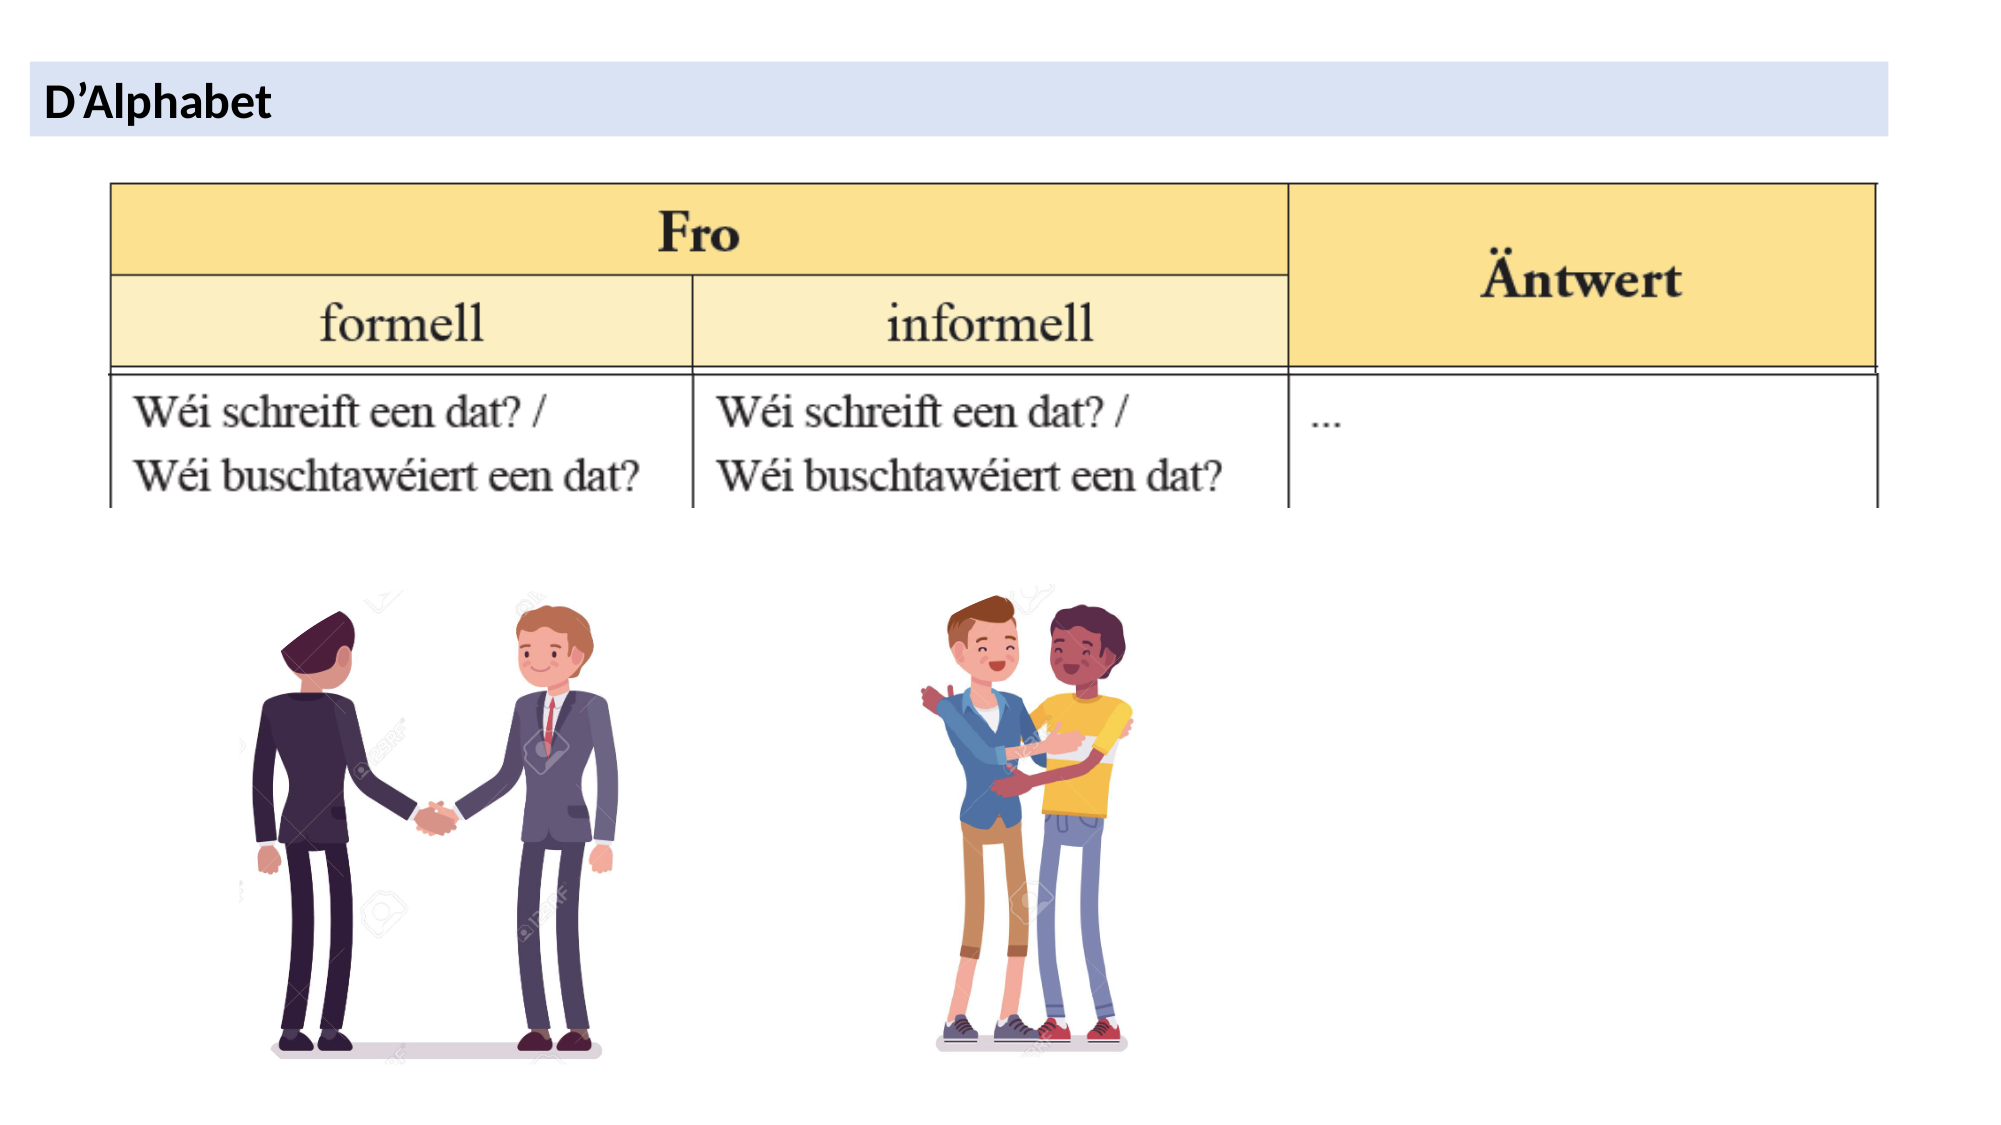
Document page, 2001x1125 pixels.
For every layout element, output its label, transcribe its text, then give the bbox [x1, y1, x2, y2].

picture [105, 176, 1889, 508]
picture [189, 582, 653, 1116]
picture [822, 582, 1256, 1081]
text_box D’Alphabet [29, 61, 1889, 137]
